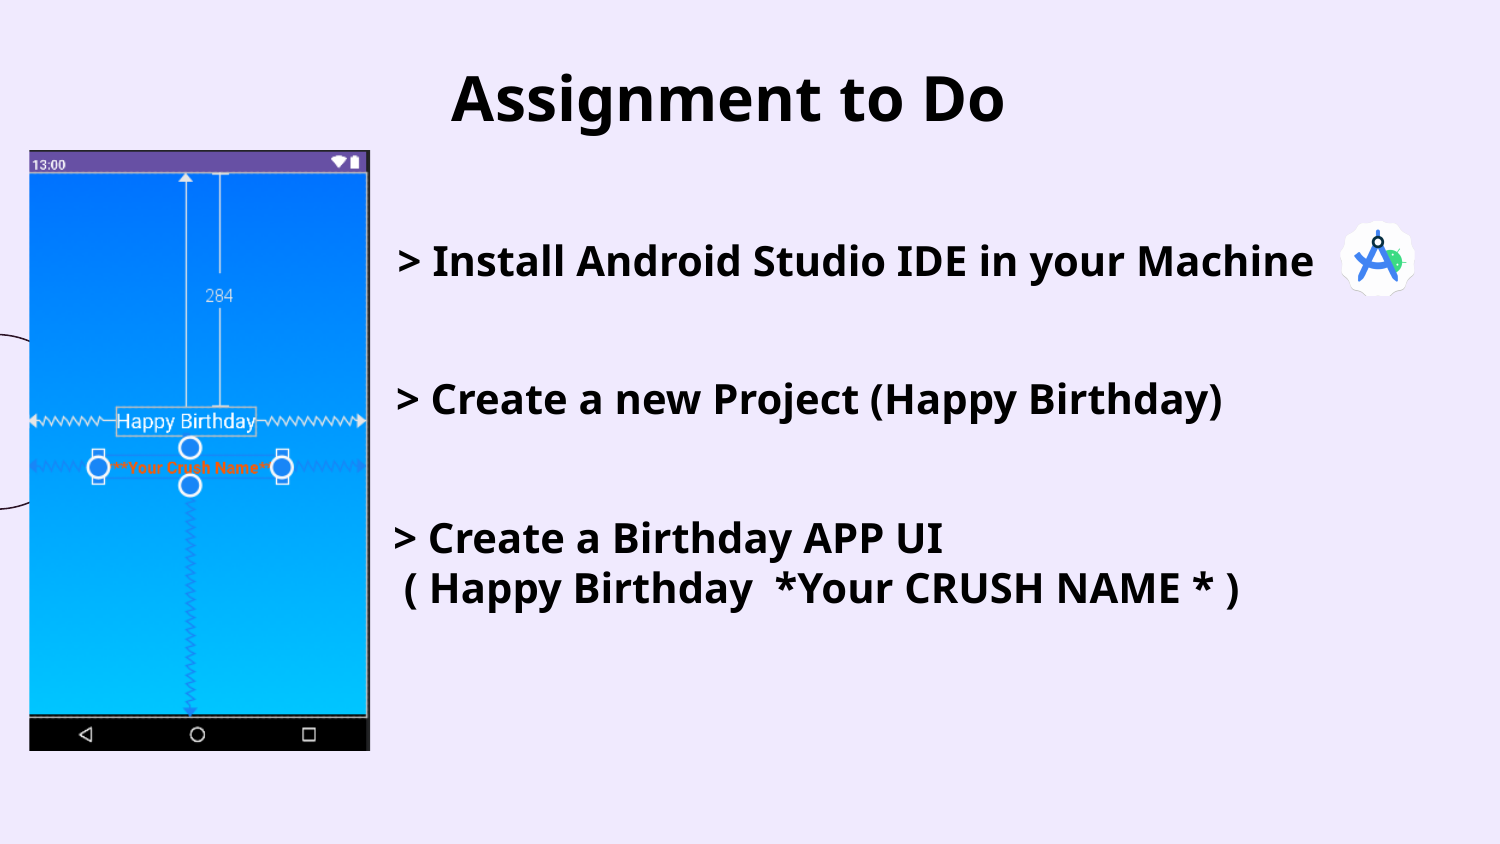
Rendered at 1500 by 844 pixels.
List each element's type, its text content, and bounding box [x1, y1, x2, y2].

picture [186, 520, 195, 529]
text_box > Create a new Project (Happy Birthday) [381, 358, 1347, 450]
title Assignment to Do [112, 43, 1347, 147]
picture [29, 149, 371, 751]
text_box > Create a Birthday APP UI ( Happy Birthday *Your CRUSH NAME * ) [378, 496, 1344, 589]
text_box > Install Android Studio IDE in your Machine [374, 219, 1338, 312]
picture [1340, 220, 1415, 296]
